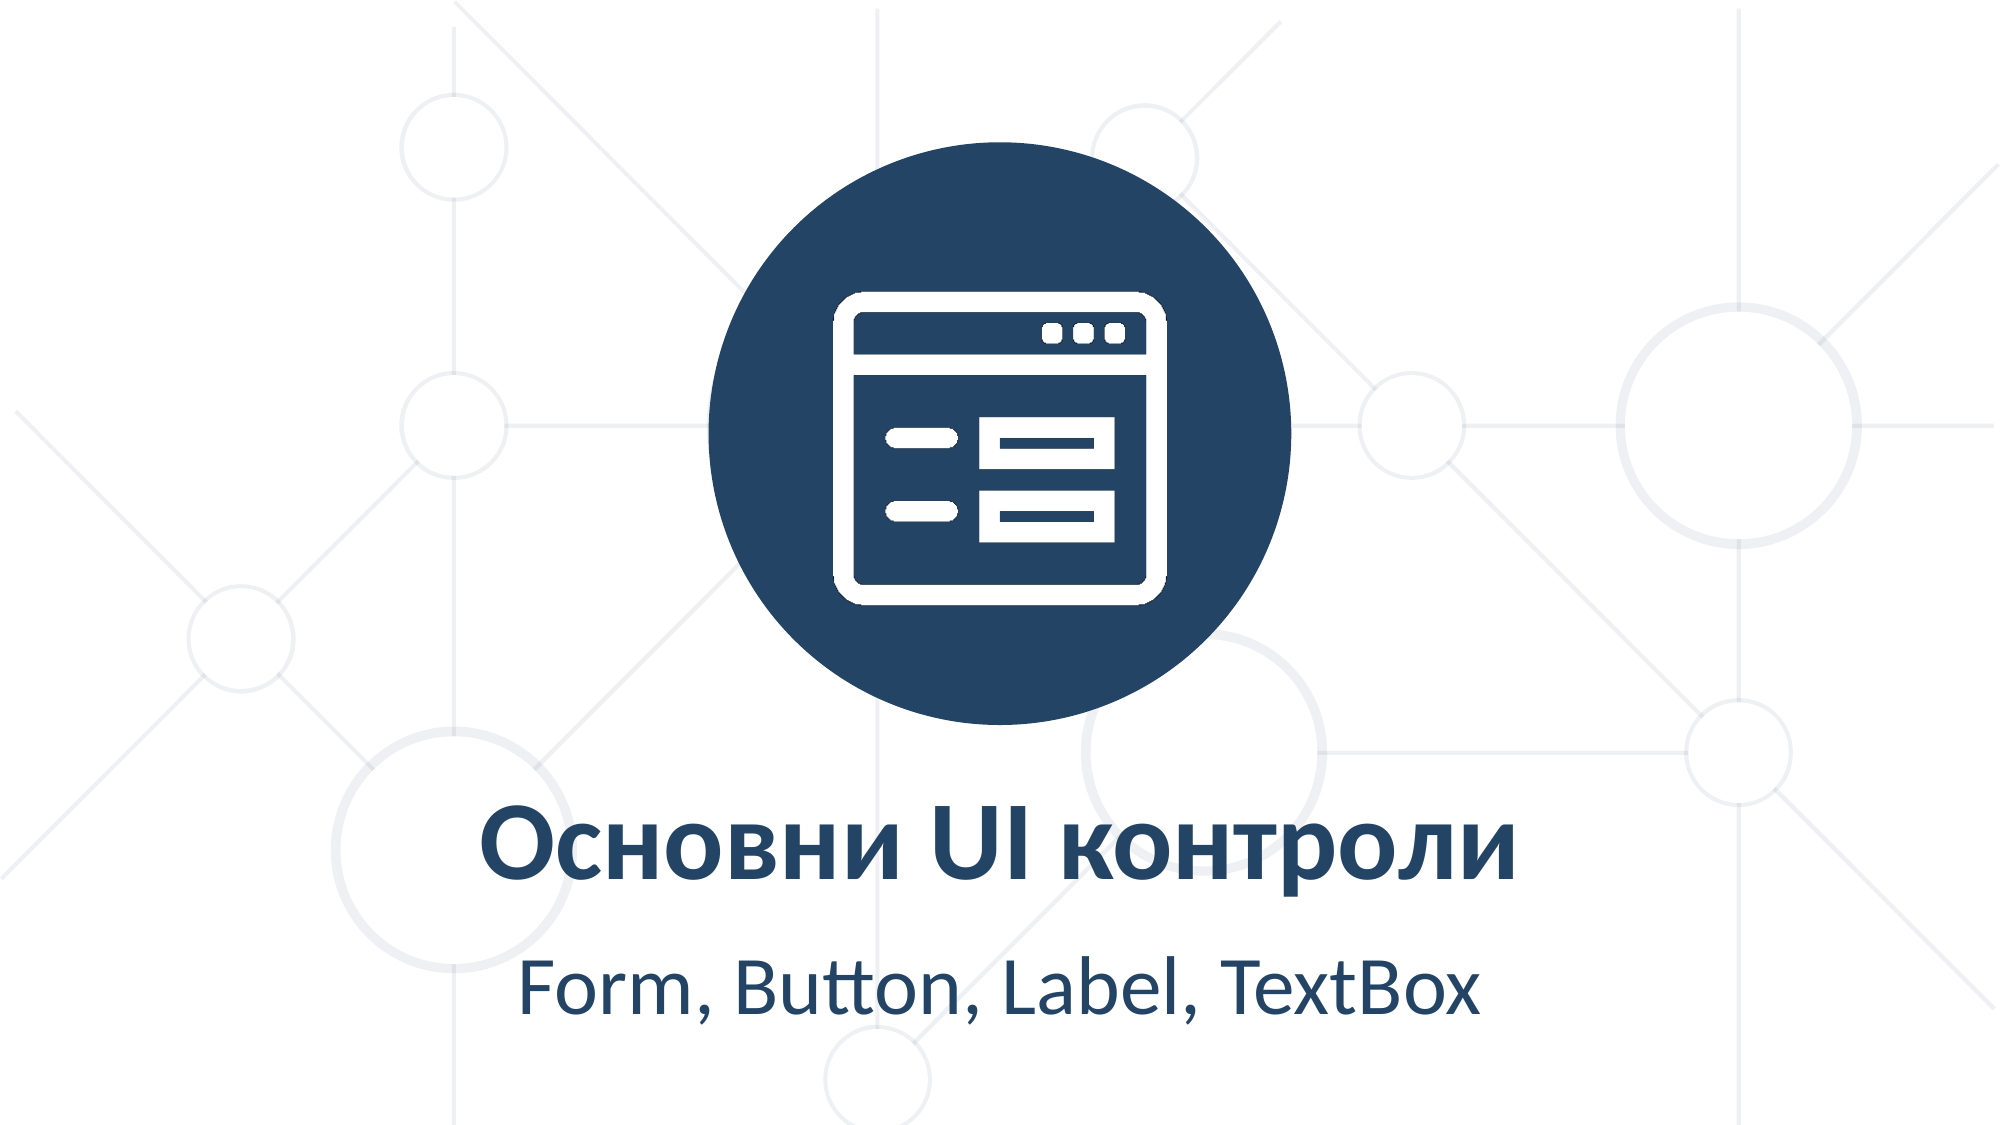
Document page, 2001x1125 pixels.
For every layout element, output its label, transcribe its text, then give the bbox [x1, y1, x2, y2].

picture [833, 281, 1167, 616]
title Основни UI контроли [100, 771, 1900, 898]
subtitle Form, Button, Label, TextBox [100, 916, 1900, 1043]
